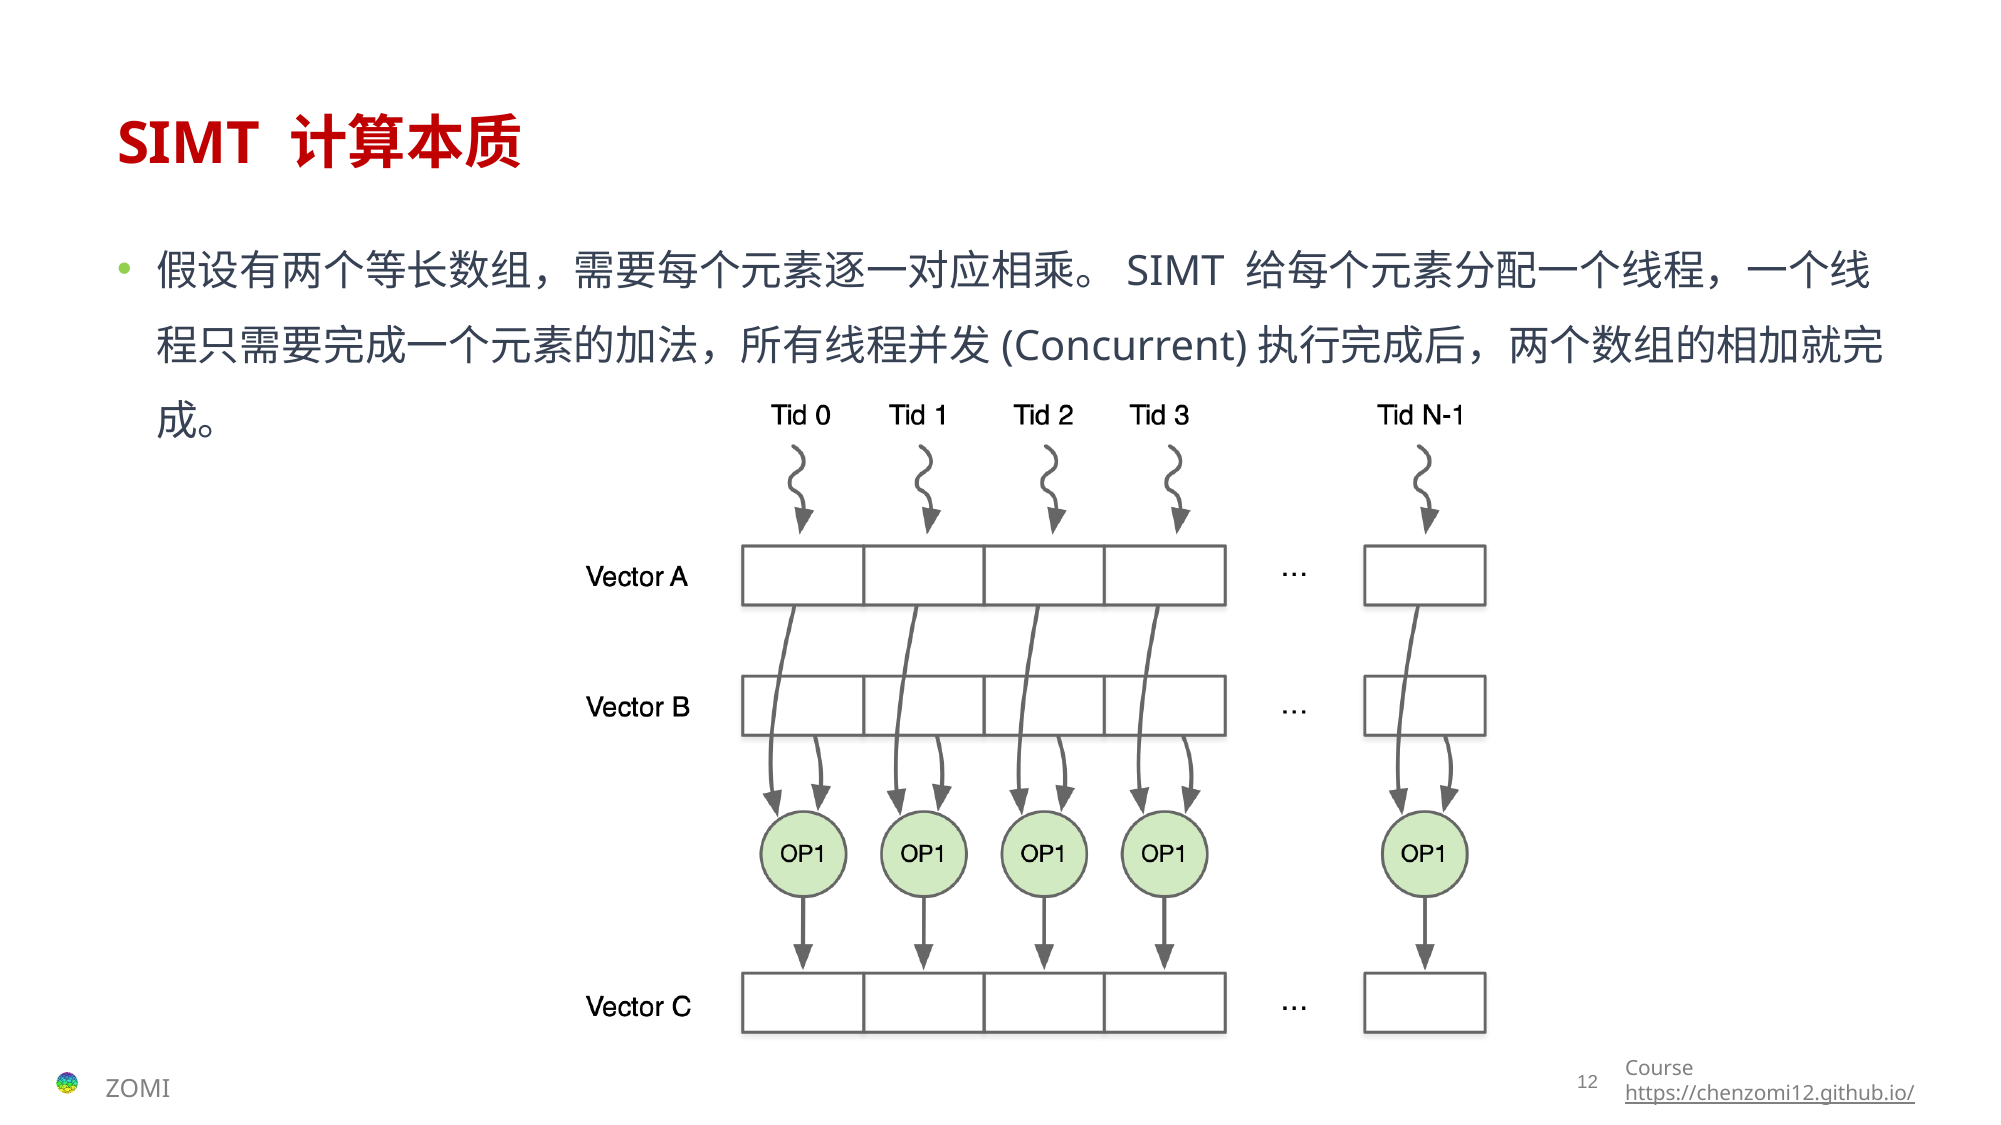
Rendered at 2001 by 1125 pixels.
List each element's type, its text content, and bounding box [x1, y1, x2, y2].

picture [575, 385, 1493, 1043]
list 假设有两个等长数组，需要每个元素逐一对应相乘。SIMT 给每个元素分配一个线程，一个线程只需要完成一个元素的加法，所有线程并发(Concurrent)执行完成后，两个数组的相加就完成。 [102, 211, 1901, 1031]
title SIMT 计算本质 [102, 91, 1901, 189]
picture [57, 1073, 77, 1093]
